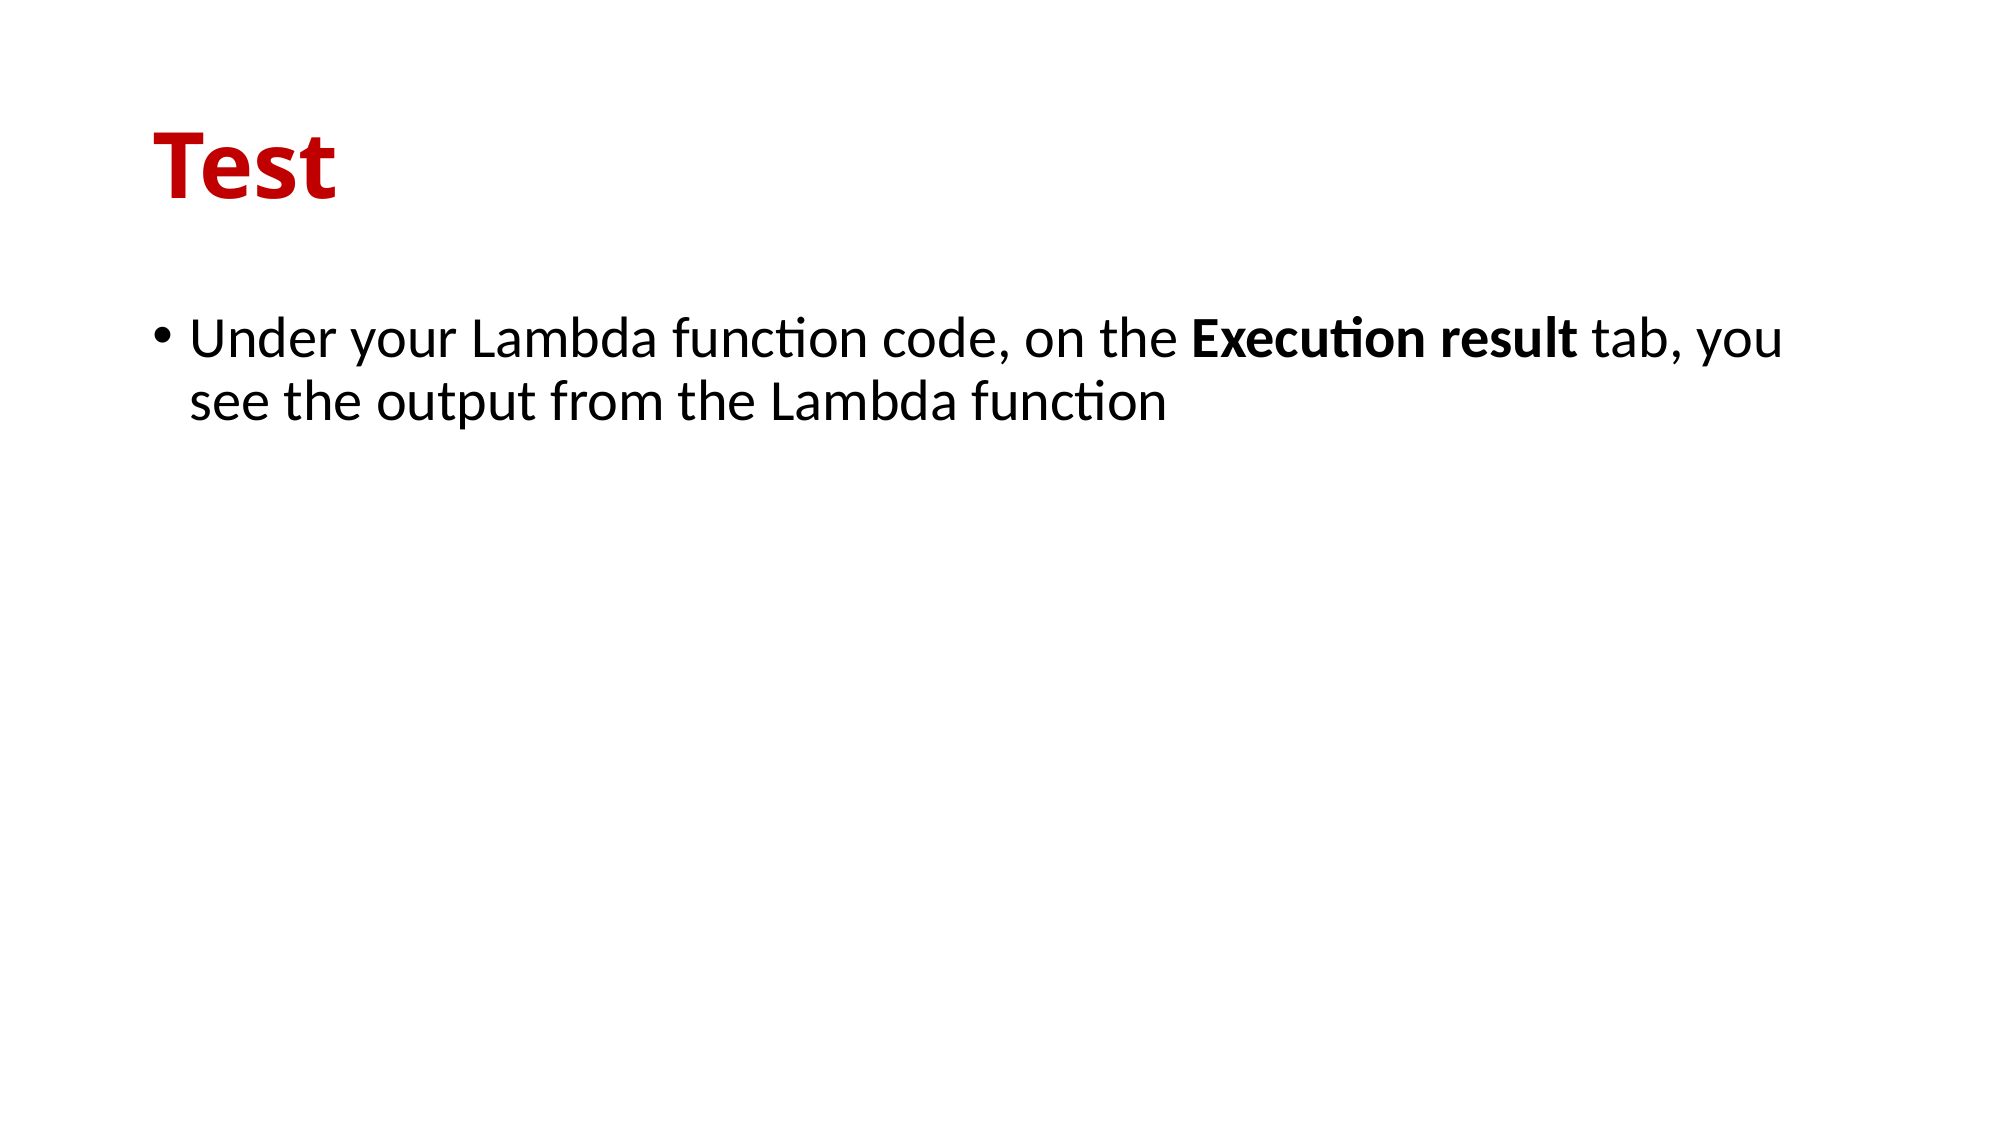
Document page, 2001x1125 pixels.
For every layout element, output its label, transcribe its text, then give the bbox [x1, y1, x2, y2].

list Under your Lambda function code, on the Execution result tab, you see the output from the Lambda function [137, 299, 1863, 1014]
title Test [137, 59, 1863, 278]
